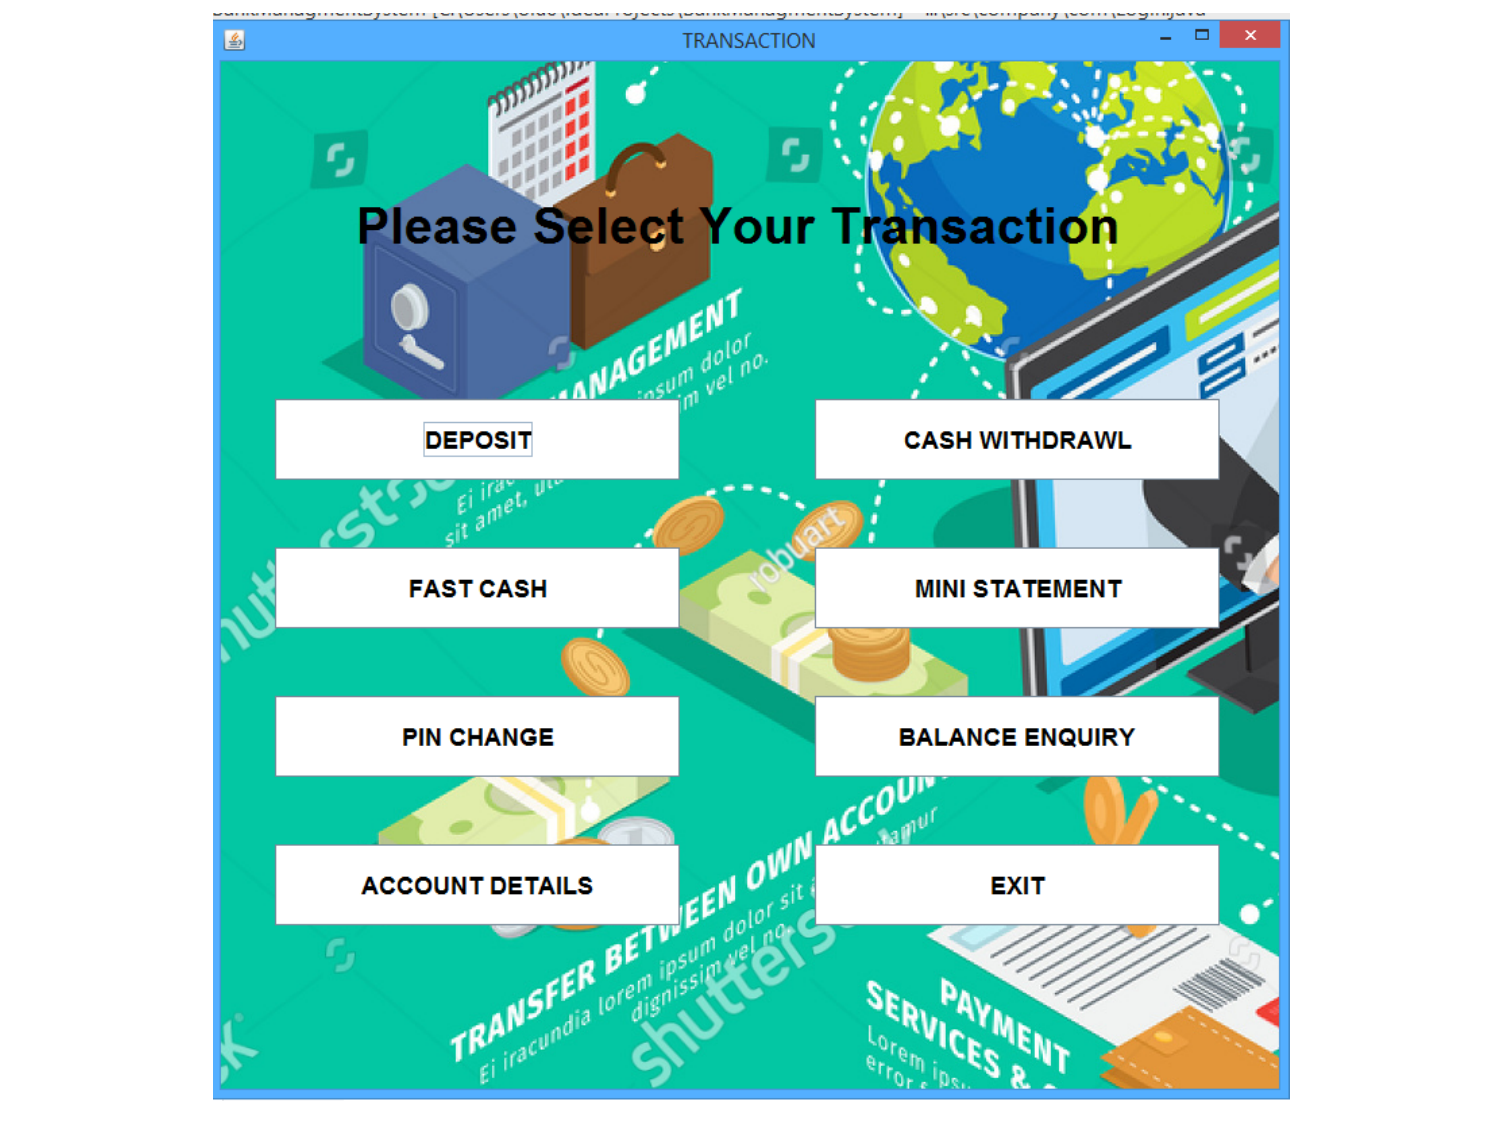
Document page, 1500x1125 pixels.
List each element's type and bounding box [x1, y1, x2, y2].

list [213, 12, 1290, 1101]
